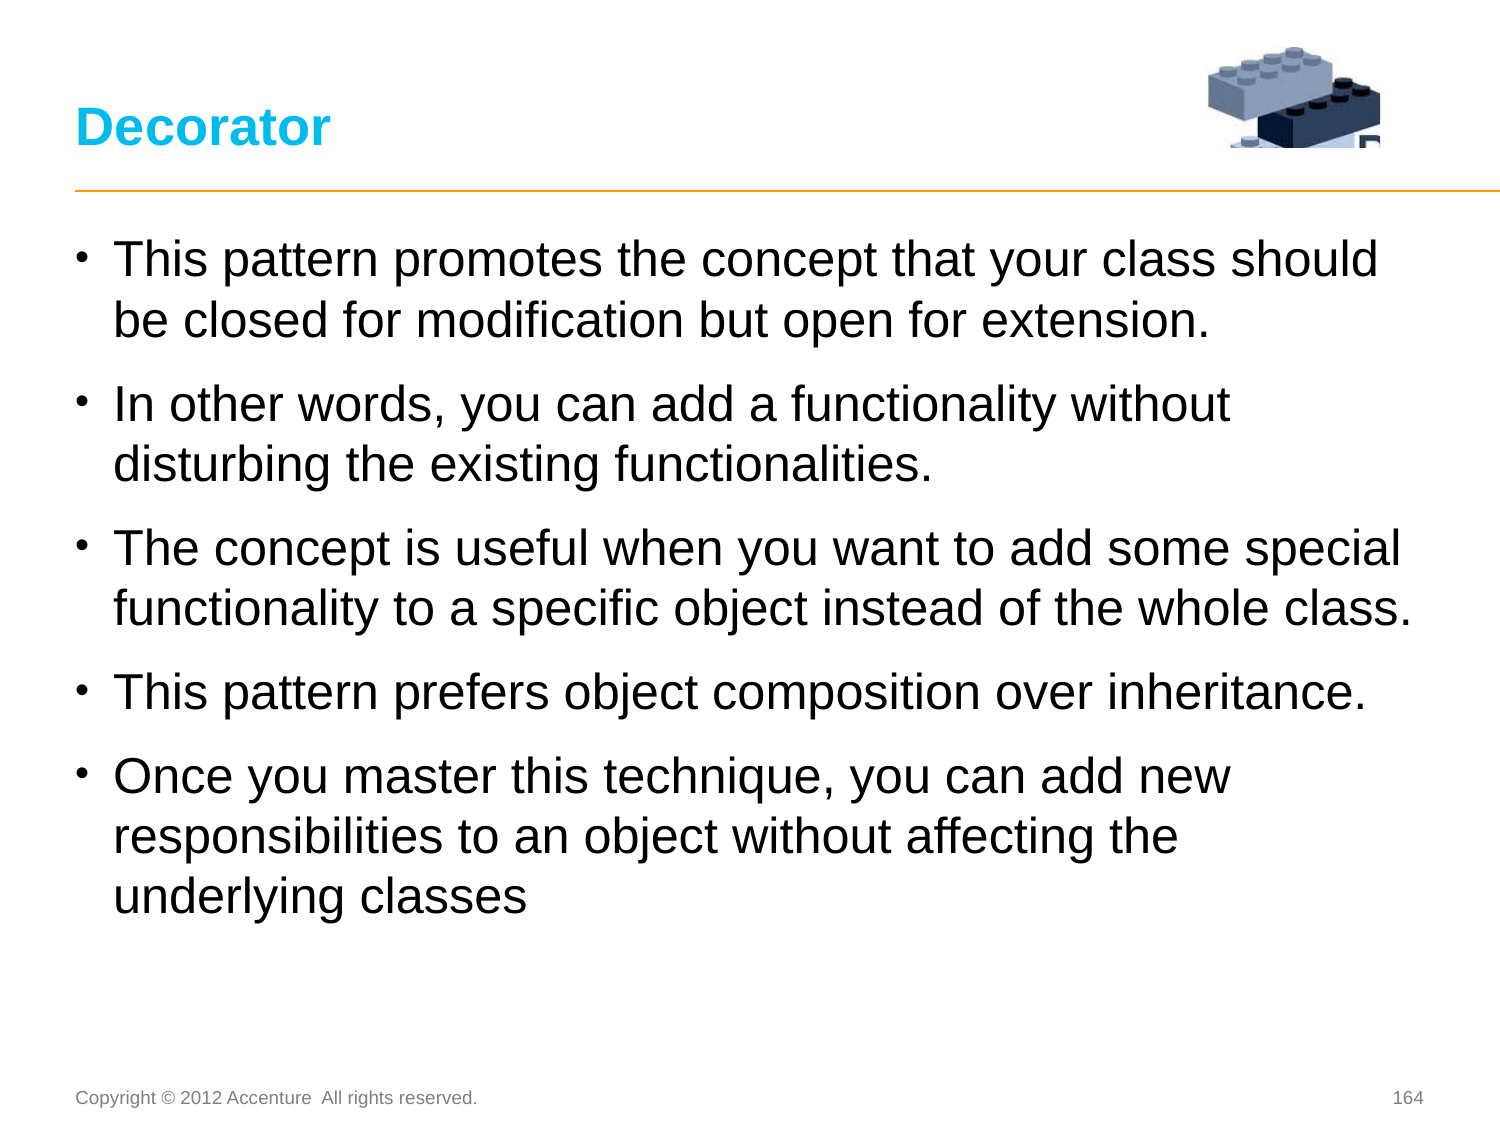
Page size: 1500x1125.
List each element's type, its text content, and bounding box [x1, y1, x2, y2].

list This pattern promotes the concept that your class should be closed for modification but open for extension. In other words, you can add a functionality without disturbing the existing functionalities. The concept is useful when you want to add some special functionality to a specific object instead of the whole class. This pattern prefers object composition over inheritance. Once you master this technique, you can add new responsibilities to an object without affecting the underlying classes [75, 226, 1425, 1018]
title Decorator [75, 27, 1422, 157]
